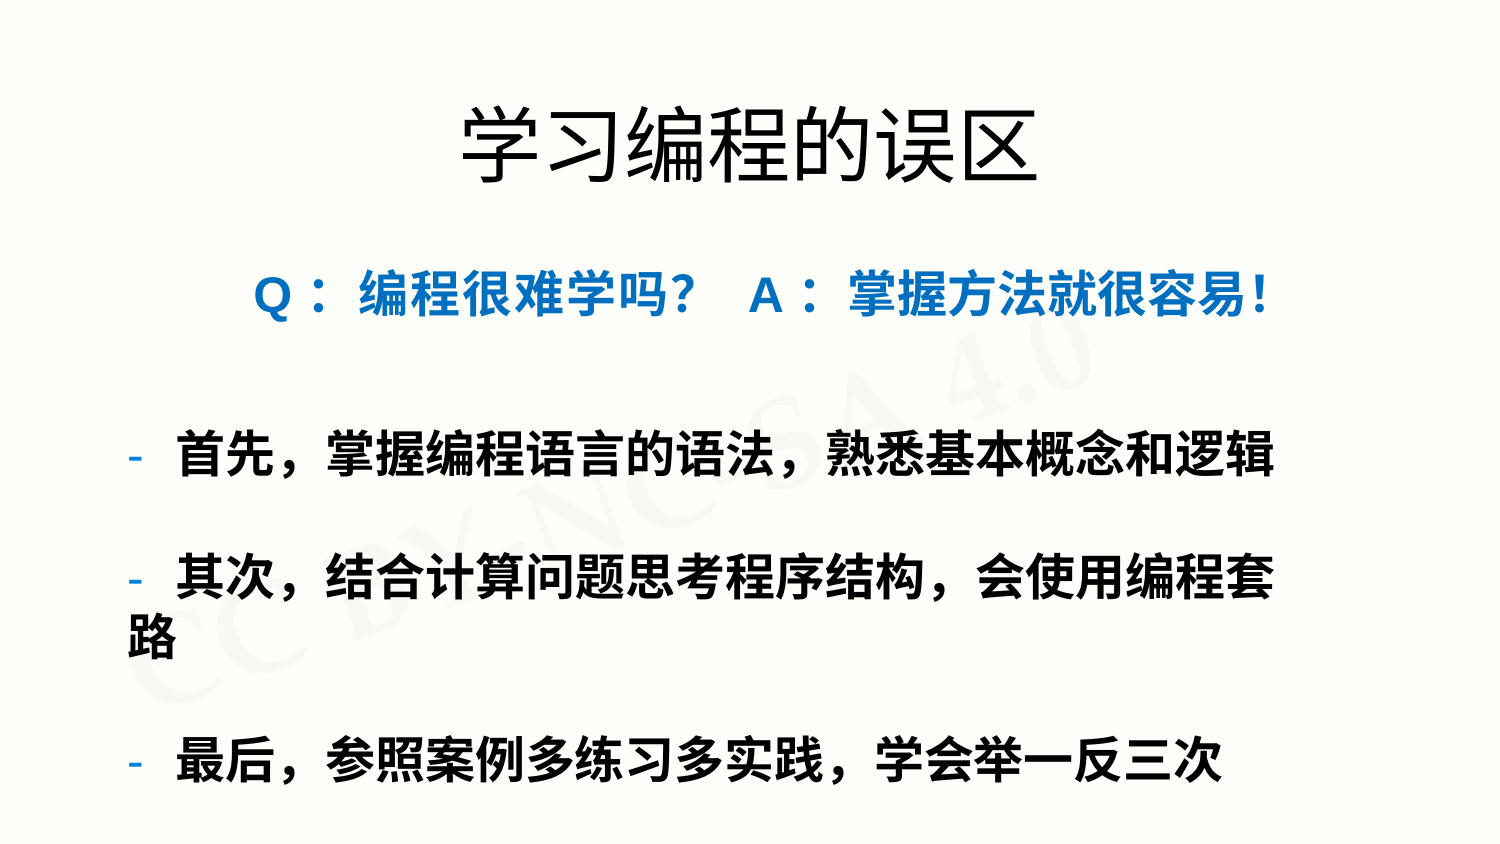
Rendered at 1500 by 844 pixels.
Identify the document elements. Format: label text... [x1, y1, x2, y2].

title 学习编程的误区 [268, 93, 1231, 235]
text_box Q：编程很难学吗？ A：掌握方法就很容易！ - 首先，掌握编程语言的语法，熟悉基本概念和逻辑 - 其次，结合计算问题思考程序结构，会使用编程套路 - 最后，参照案例多练习多实践，学会举一反三次 [125, 262, 1316, 789]
